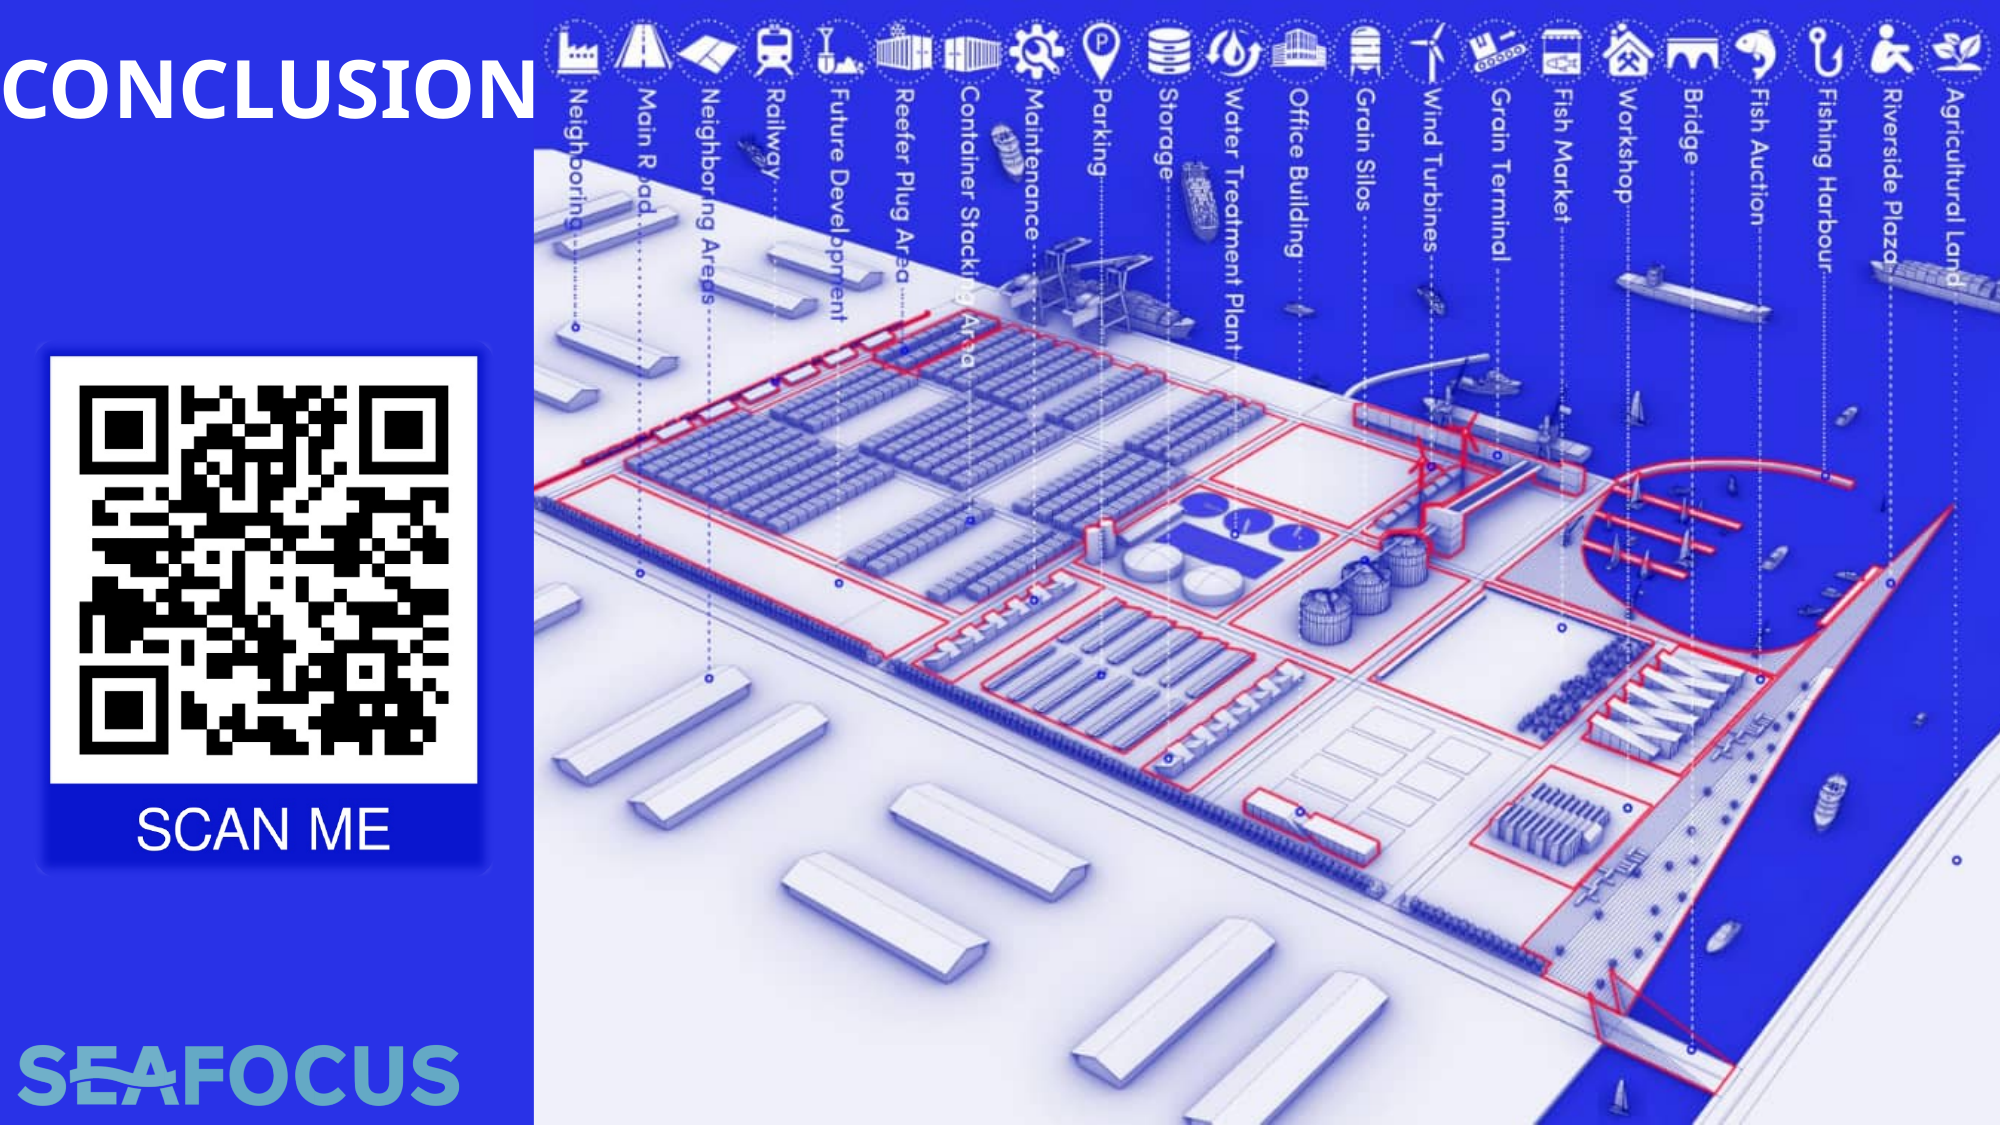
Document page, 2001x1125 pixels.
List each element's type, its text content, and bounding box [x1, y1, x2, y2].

text_box CONCLUSION [0, 41, 533, 146]
picture [13, 990, 465, 1125]
picture [32, 338, 495, 878]
picture [533, 0, 2000, 1125]
